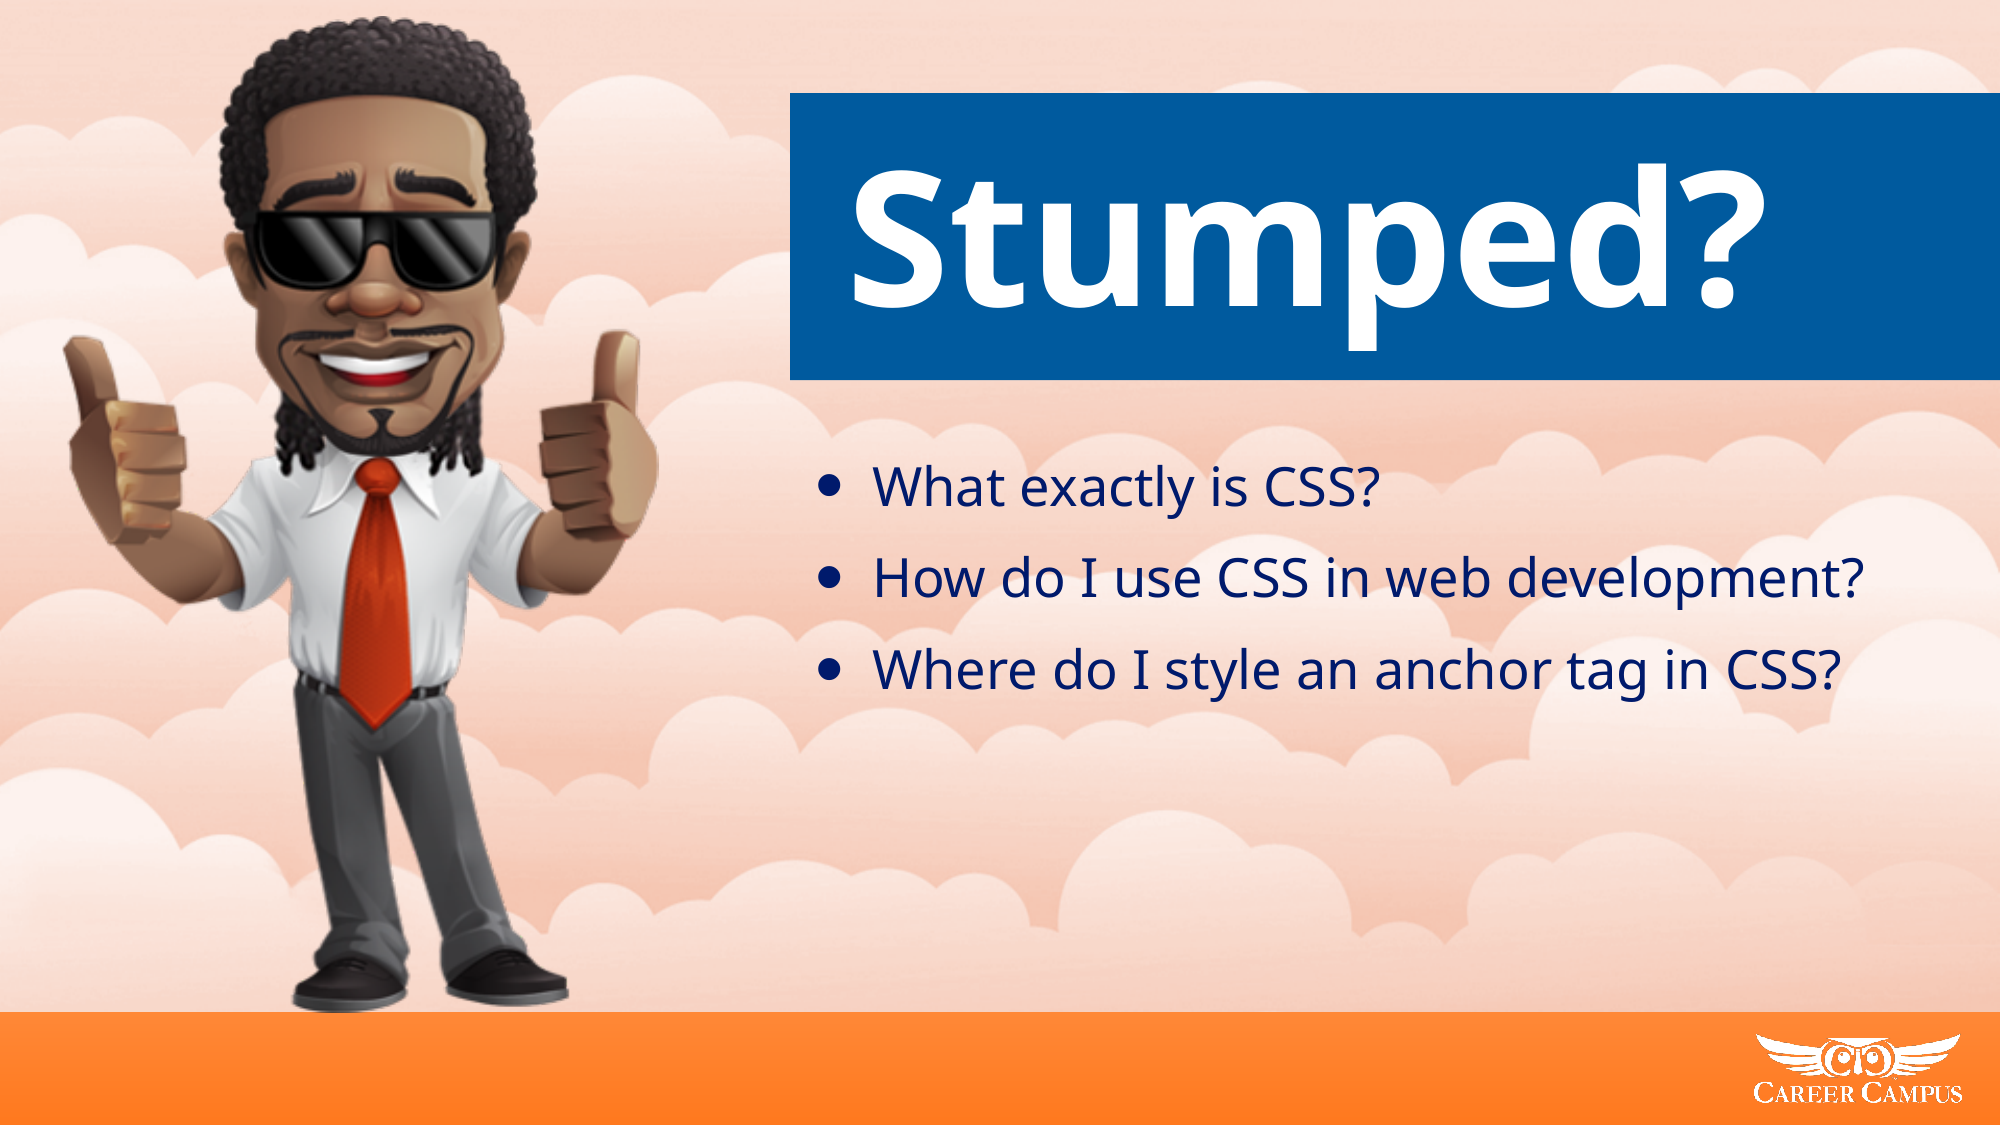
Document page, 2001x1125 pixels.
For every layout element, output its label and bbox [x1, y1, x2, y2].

picture [62, 16, 659, 1013]
text_box [0, 0, 2000, 1125]
